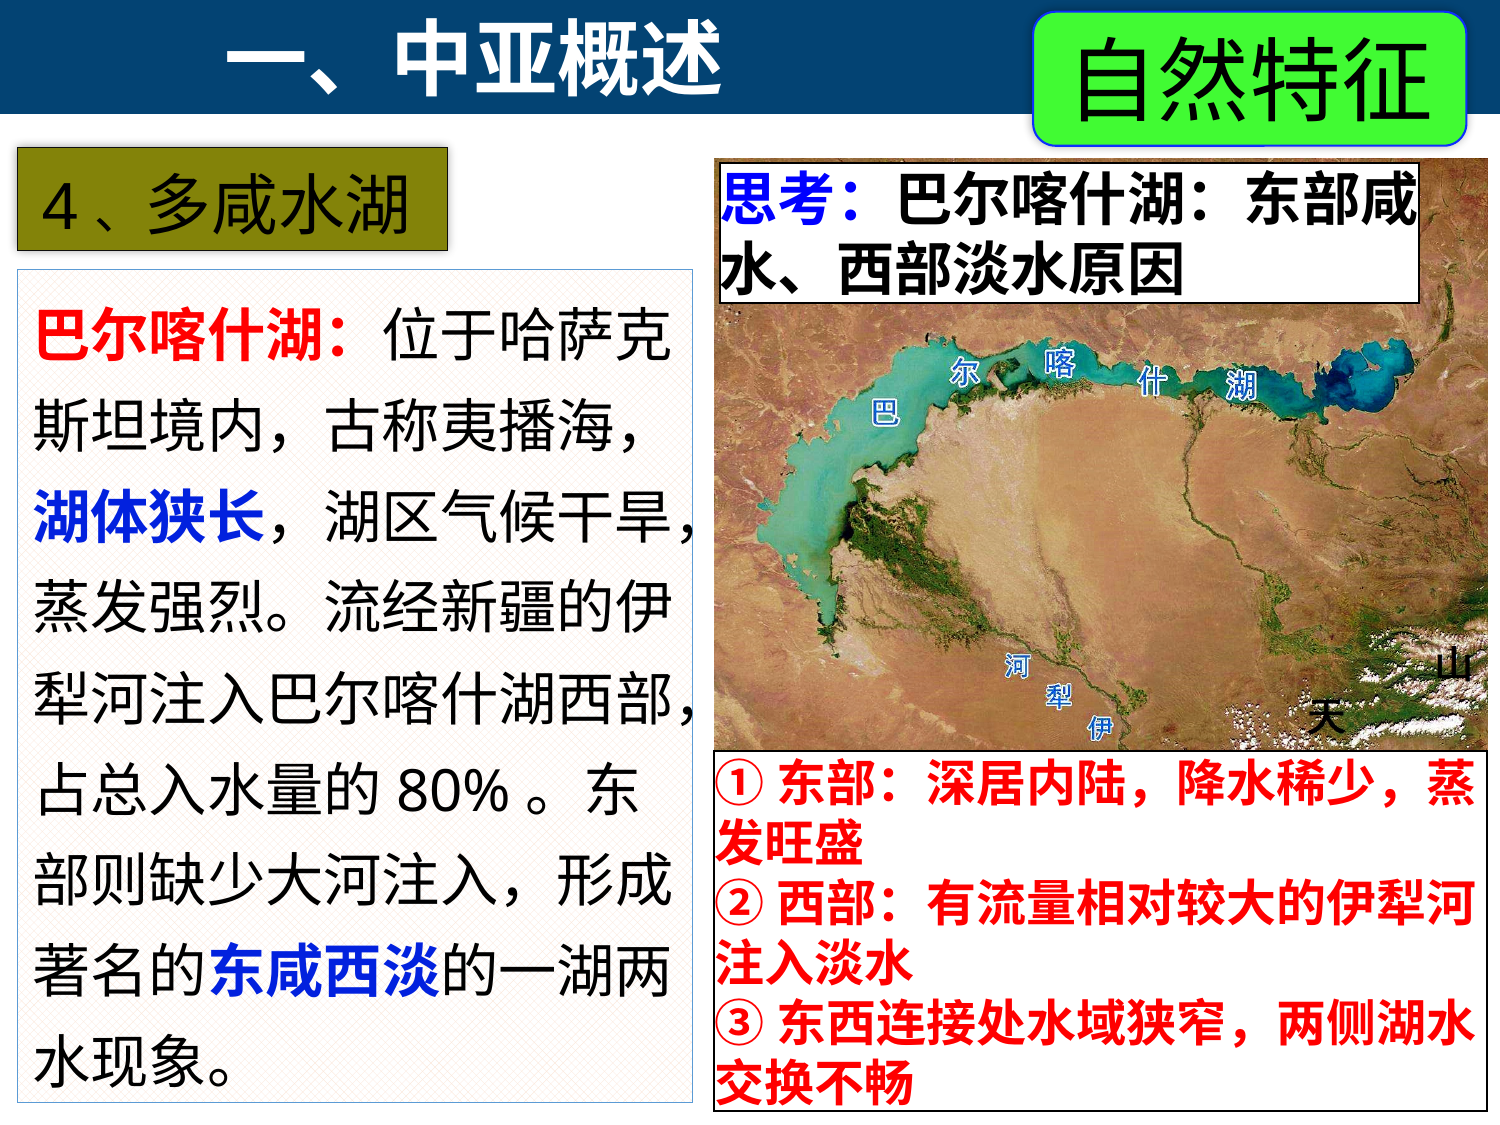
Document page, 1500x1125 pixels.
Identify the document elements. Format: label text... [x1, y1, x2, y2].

text_box 一、中亚概述 [0, 0, 1500, 114]
picture [714, 158, 1488, 1111]
text_box 巴尔喀什湖：位于哈萨克斯坦境内，古称夷播海，湖体狭长，湖区气候干旱，蒸发强烈。流经新疆的伊犁河注入巴尔喀什湖西部，占总入水量的80%。东部则缺少大河注入，形成著名的东咸西淡的一湖两水现象。 [17, 269, 693, 1103]
text_box [1032, 10, 1468, 147]
text_box 自然特征 [1051, 15, 1449, 141]
text_box 4、多咸水湖 [17, 147, 448, 251]
